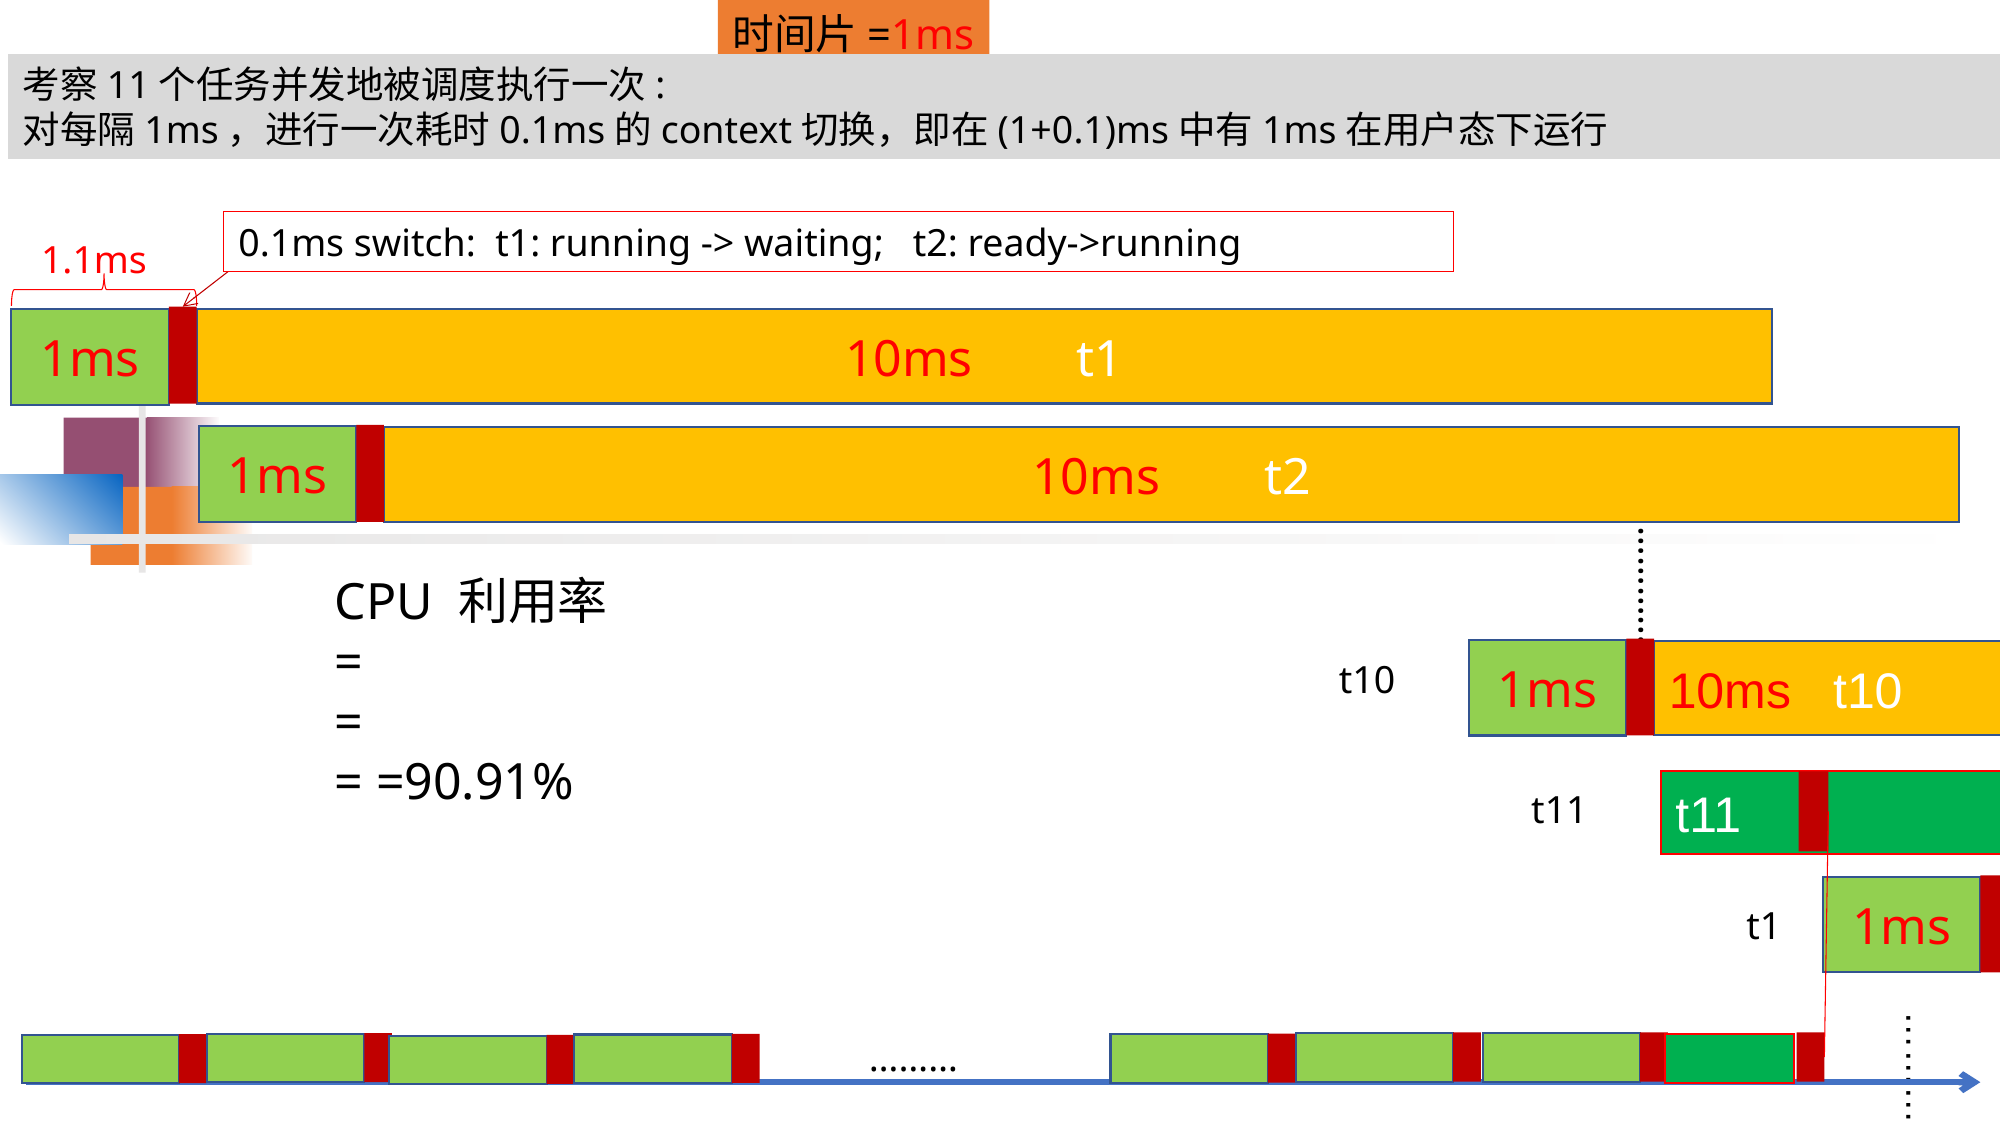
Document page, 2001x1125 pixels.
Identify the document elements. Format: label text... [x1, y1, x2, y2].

text_box [573, 1033, 731, 1082]
text_box [363, 1032, 393, 1082]
text_box [1625, 637, 1655, 736]
text_box [1664, 1033, 1795, 1082]
text_box [206, 1033, 363, 1082]
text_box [1824, 811, 1829, 1057]
text_box [1979, 874, 2000, 973]
text_box [1267, 1032, 1295, 1082]
text_box [21, 1034, 178, 1084]
text_box t1 [1731, 894, 1797, 955]
text_box ……… [854, 1083, 974, 1087]
text_box t10 [1324, 649, 1411, 709]
text_box [1796, 1031, 1825, 1082]
text_box t11 [1829, 770, 2000, 855]
text_box ……… [854, 1026, 974, 1082]
text_box [1482, 1032, 1639, 1082]
text_box [1452, 1031, 1482, 1082]
text_box 10ms t10 [1655, 640, 2000, 736]
text_box 时间片=1ms [717, 0, 990, 54]
text_box [546, 1034, 573, 1082]
text_box …………. [1875, 1085, 1952, 1125]
text_box [1639, 1031, 1669, 1082]
text_box [1109, 1033, 1267, 1082]
text_box [731, 1033, 761, 1082]
text_box [388, 1035, 546, 1082]
text_box t11 [1516, 778, 1603, 839]
text_box 1ms [1829, 876, 1979, 973]
text_box [1798, 770, 1829, 852]
text_box [10, 289, 182, 306]
text_box …………. [1875, 997, 1952, 1079]
text_box [178, 1033, 206, 1082]
text_box [355, 424, 385, 523]
text_box [168, 306, 198, 405]
text_box 1.1ms [26, 229, 163, 289]
text_box 10ms t1 [198, 308, 1773, 405]
text_box [1295, 1032, 1452, 1082]
text_box 1ms [10, 308, 170, 406]
text_box t11 [1660, 770, 1824, 855]
text_box 1ms [1468, 639, 1627, 737]
text_box 0.1ms switch: t1: running -> waiting; t2: ready->running [223, 211, 1454, 272]
text_box 10ms t2 [385, 426, 1960, 523]
text_box …………. [1607, 523, 1684, 640]
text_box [182, 259, 244, 307]
text_box 1ms [198, 425, 355, 523]
text_box 考察11个任务并发地被调度执行一次: 对每隔1ms，进行一次耗时0.1ms的context切换，即在(1+0.1)ms中有1ms在用户态下运行 [8, 54, 2000, 159]
